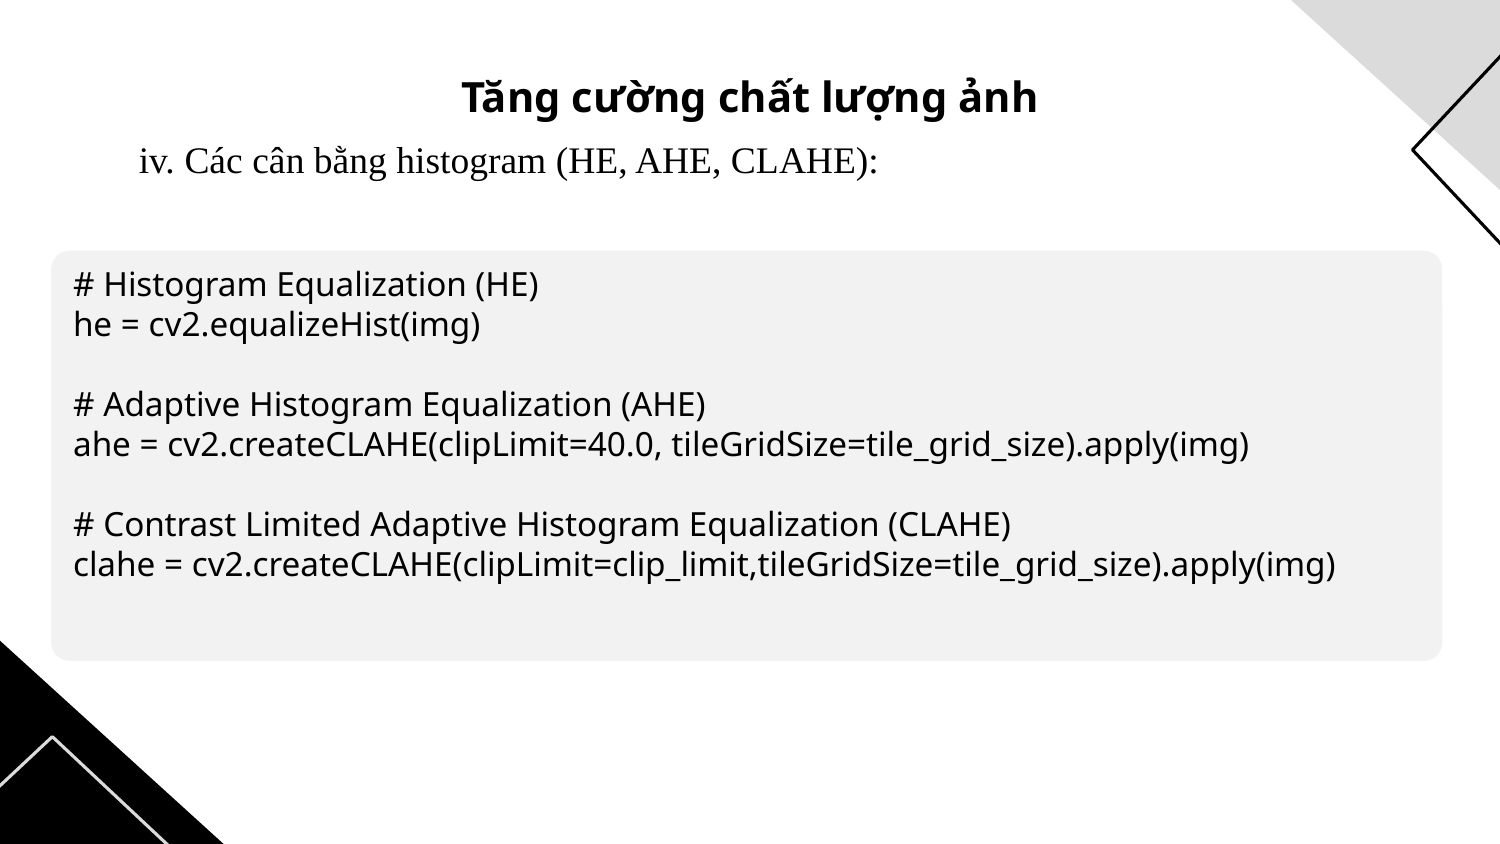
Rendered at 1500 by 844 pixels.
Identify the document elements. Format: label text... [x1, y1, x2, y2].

text_box # Histogram Equalization (HE) he = cv2.equalizeHist(img) # Adaptive Histogram Equalization (AHE) ahe = cv2.createCLAHE(clipLimit=40.0, tileGridSize=tile_grid_size).apply(img) # Contrast Limited Adaptive Histogram Equalization (CLAHE) clahe = cv2.createCLAHE(clipLimit=clip_limit,tileGridSize=tile_grid_size).apply(img) [51, 250, 1443, 661]
title Tăng cường chất lượng ảnh [411, 55, 1089, 143]
text_box iv. Các cân bằng histogram (HE, AHE, CLAHE): [124, 128, 1024, 189]
